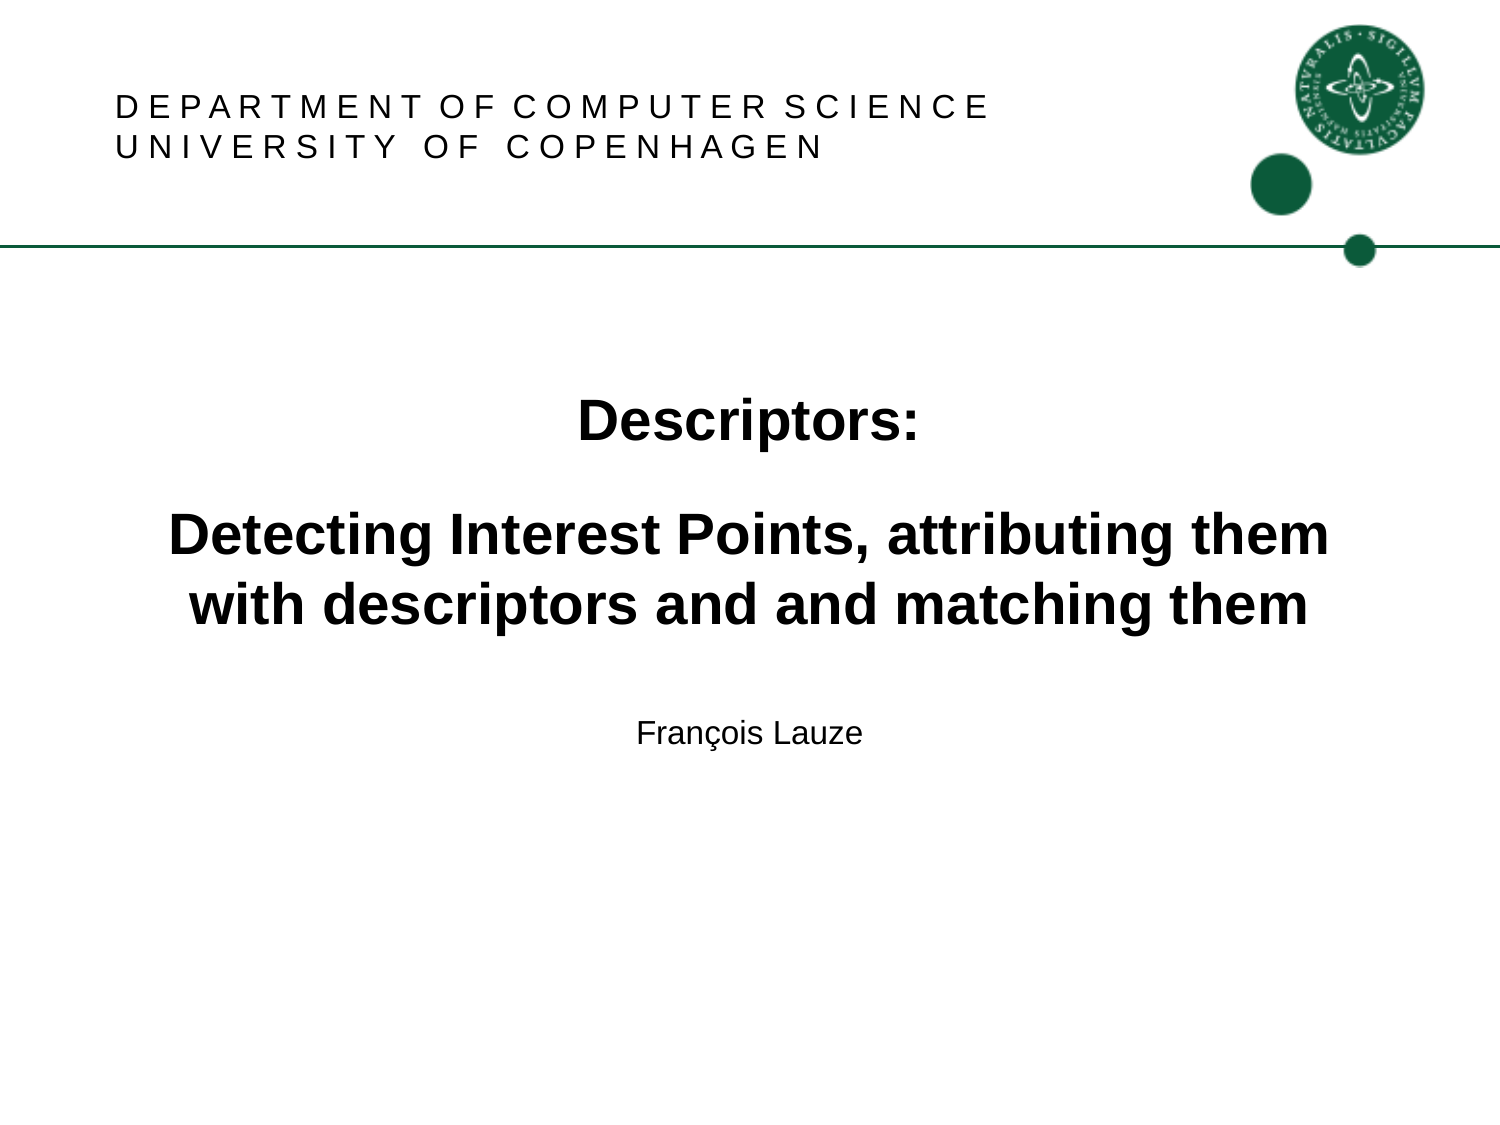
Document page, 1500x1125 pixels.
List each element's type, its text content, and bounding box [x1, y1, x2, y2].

picture [1250, 248, 1500, 268]
text_box François Lauze [224, 704, 1275, 925]
text_box D E P A R T M E N T O F C O M P U T E R S C I E N C E U N I V E R S I T Y O F C O P E N H A G E N [100, 78, 1211, 213]
picture [1250, 24, 1500, 245]
text_box Descriptors: Detecting Interest Points, attributing them with descriptors and and matching them [112, 349, 1388, 669]
